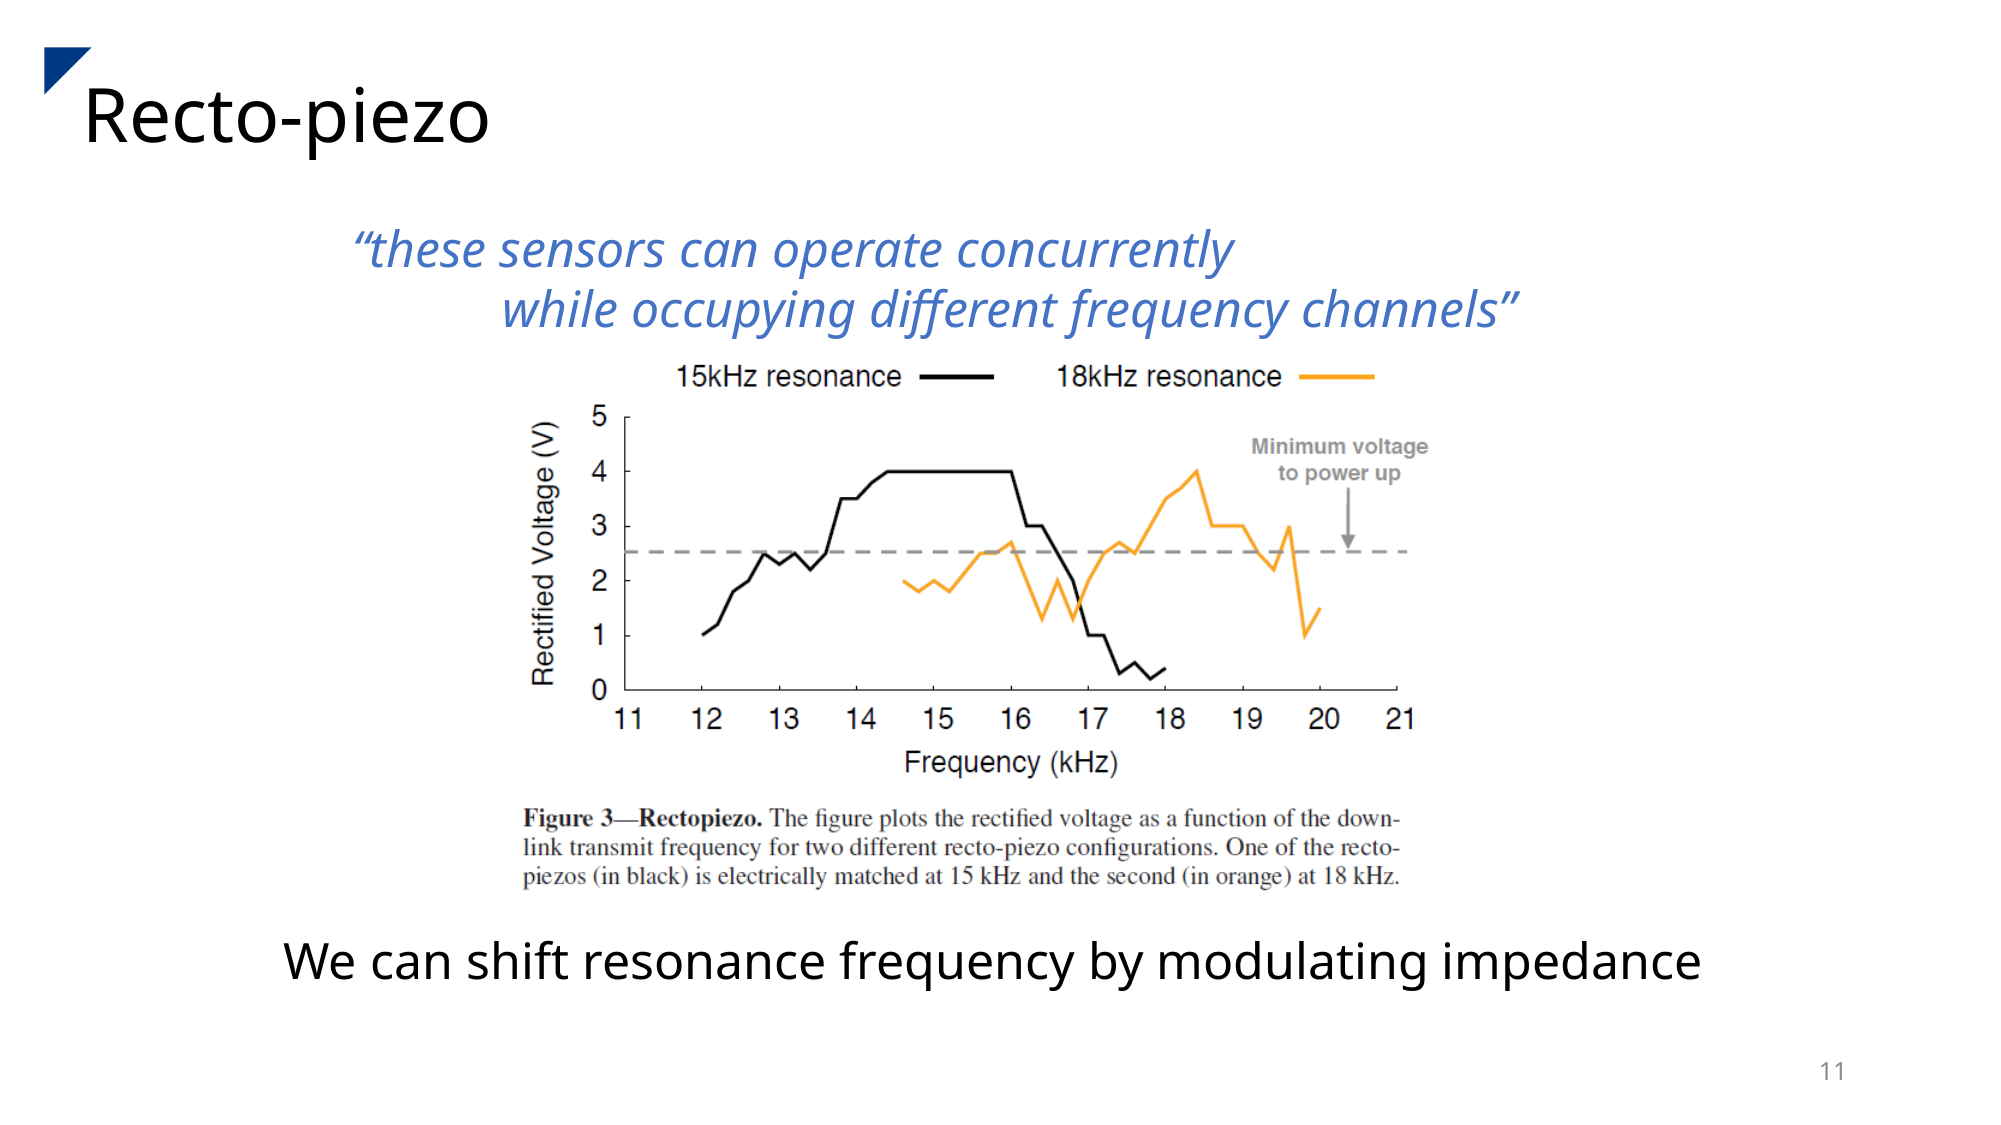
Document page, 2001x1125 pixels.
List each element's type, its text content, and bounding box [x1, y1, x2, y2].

text_box “these sensors can operate concurrently while occupying different frequency channels” [337, 210, 1663, 346]
text_box [43, 46, 94, 97]
picture [515, 359, 1430, 901]
slide_number 11 [1412, 1042, 1863, 1103]
text_box Recto-piezo [67, 60, 917, 165]
text_box We can shift resonance frequency by modulating impedance [213, 922, 1787, 998]
